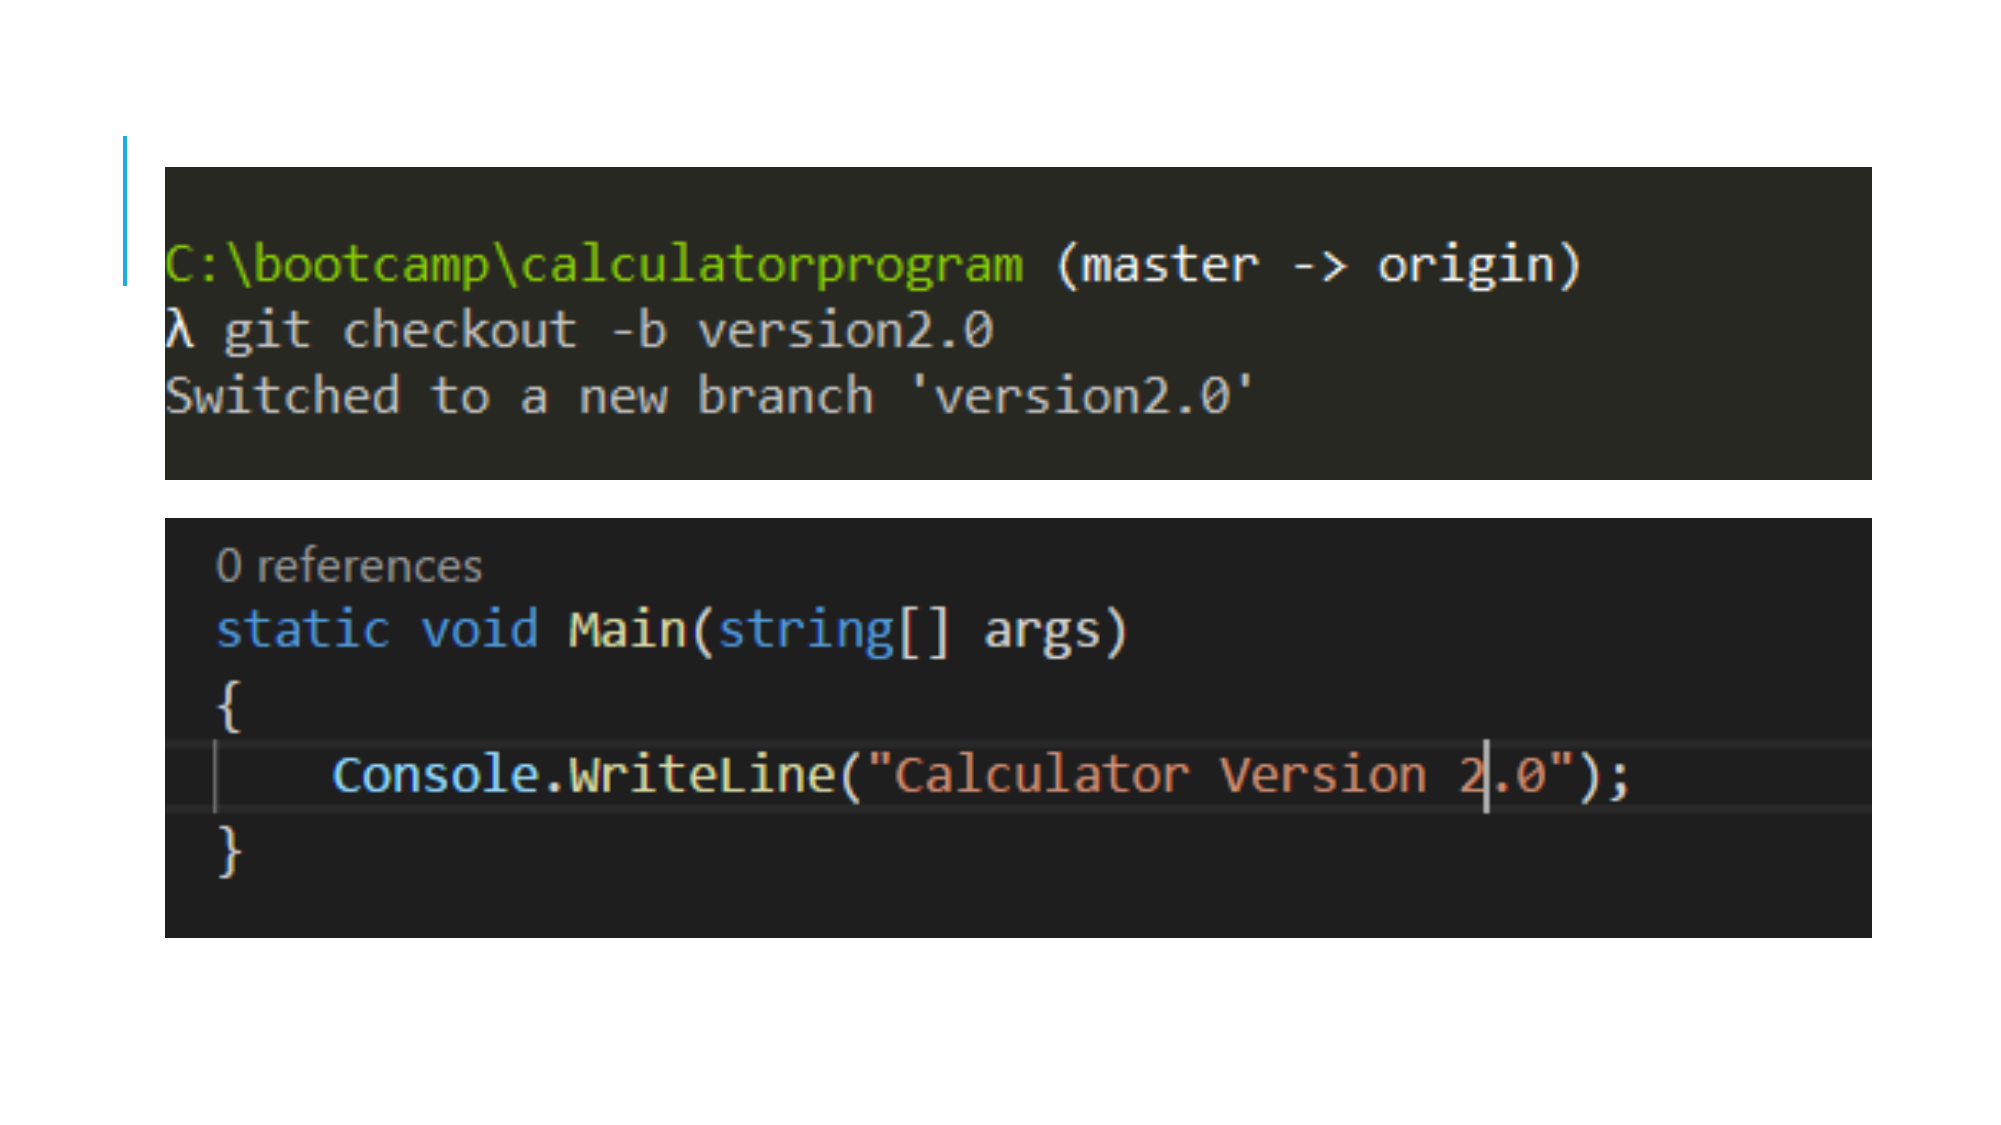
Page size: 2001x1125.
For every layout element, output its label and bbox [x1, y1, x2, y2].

picture [165, 167, 1872, 480]
picture [165, 518, 1872, 938]
